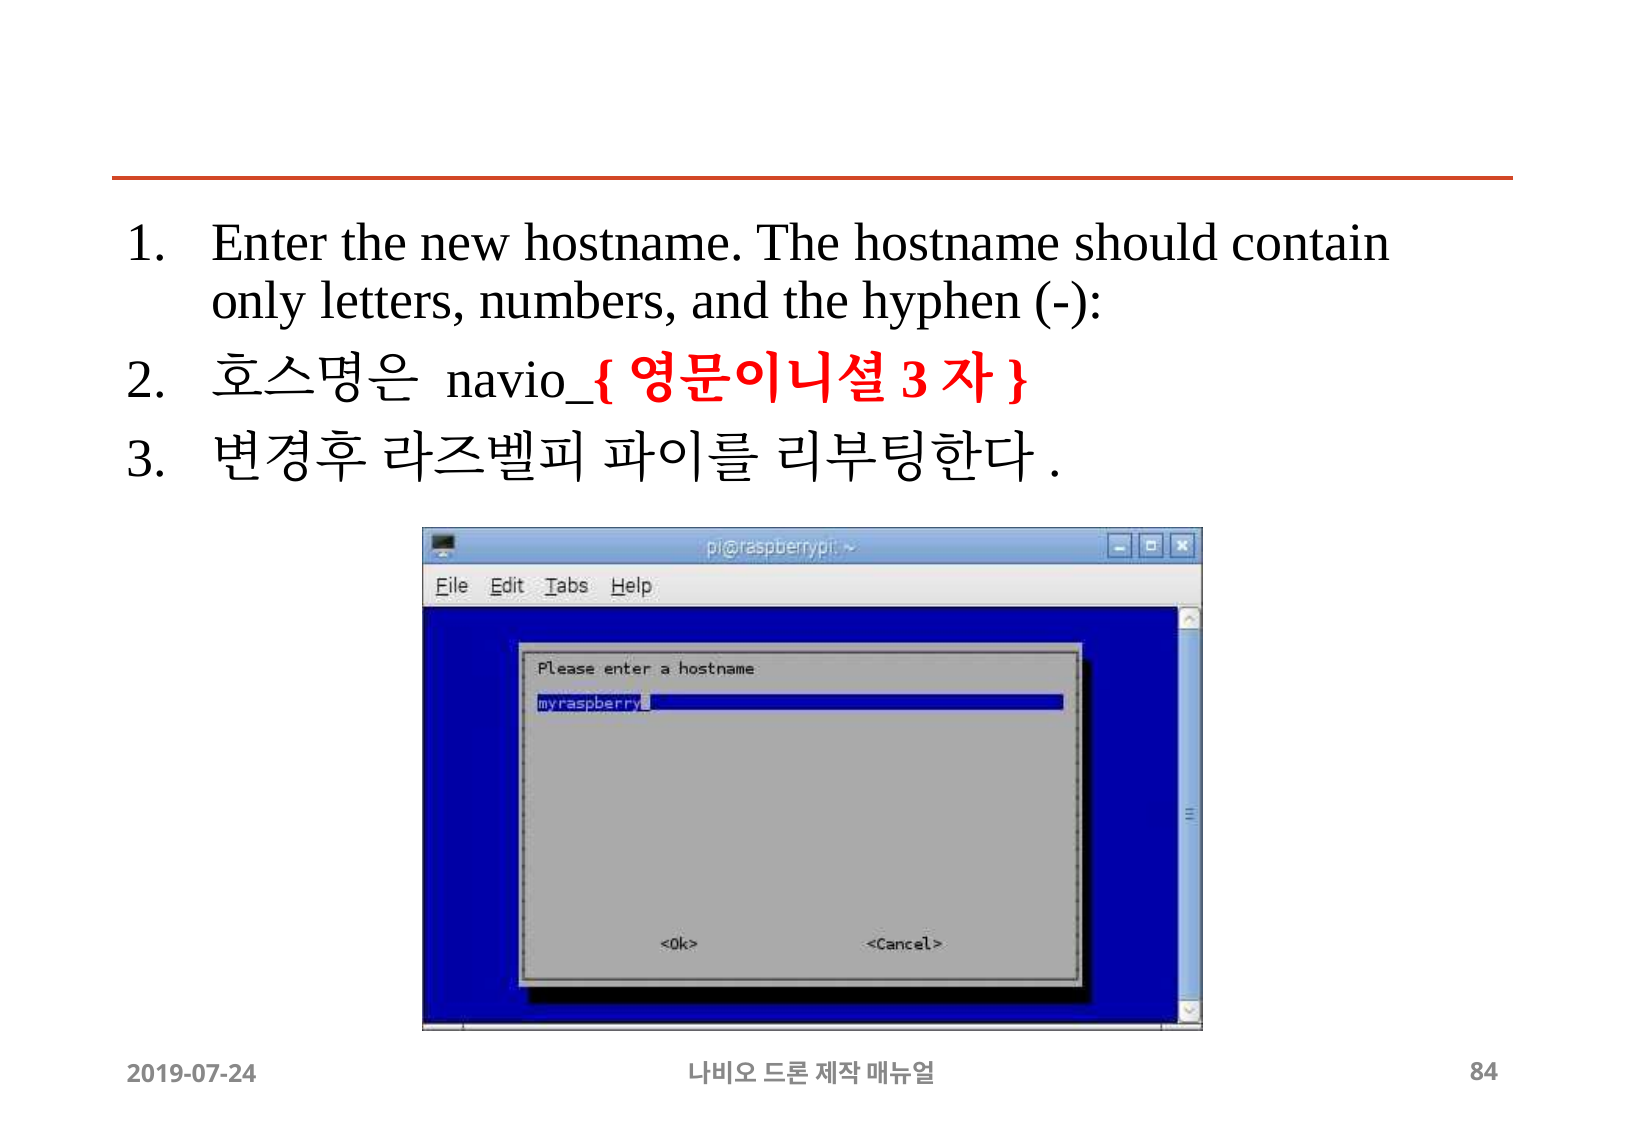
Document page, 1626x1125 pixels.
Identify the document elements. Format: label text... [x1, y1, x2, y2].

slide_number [111, 1042, 303, 1103]
slide_number 84 [1433, 1042, 1514, 1103]
footer 나비오 드론 제작 매뉴얼 [538, 1042, 1087, 1103]
picture [422, 527, 1203, 1032]
list Enter the new hostname. The hostname should contain only letters, numbers, and the hyphen (-): 호스명은 navio_{영문이니셜3자} 변경후 라즈벨피 파이를 리부팅한다. [111, 205, 1514, 517]
